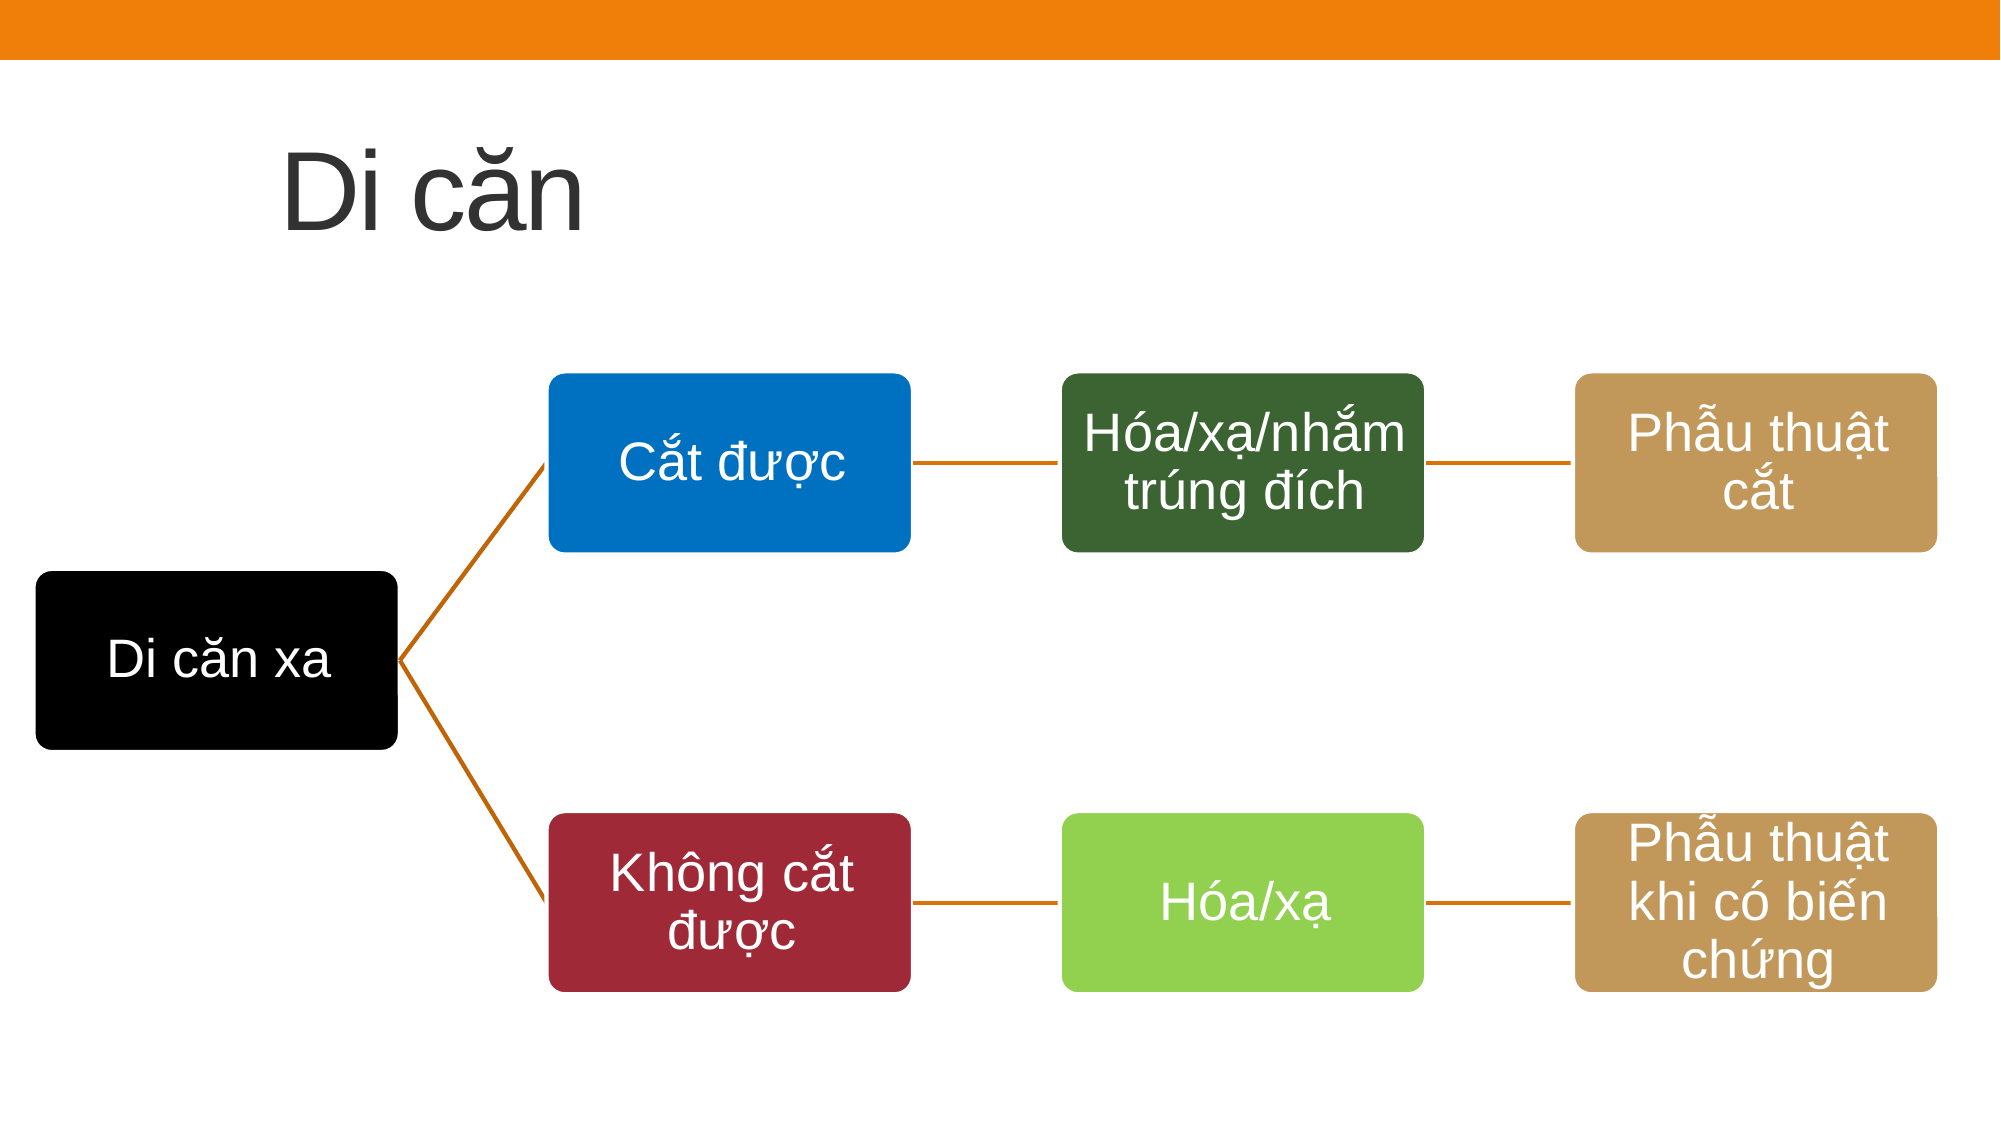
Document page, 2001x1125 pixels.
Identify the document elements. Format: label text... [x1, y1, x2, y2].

title Di căn [264, 80, 1727, 214]
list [32, 218, 1940, 1103]
